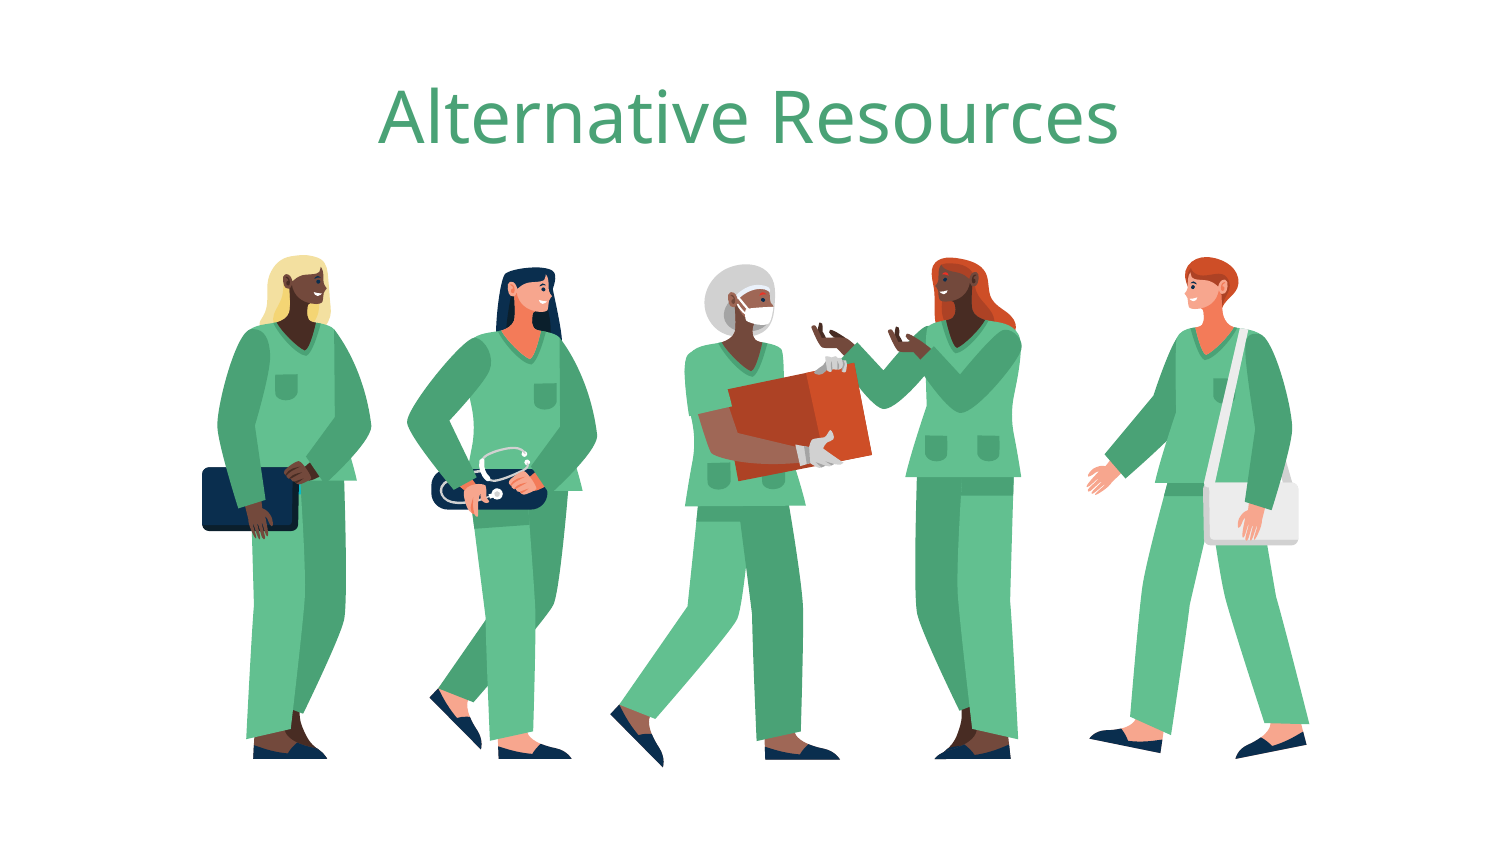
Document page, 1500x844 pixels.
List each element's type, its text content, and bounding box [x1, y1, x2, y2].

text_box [810, 257, 1034, 760]
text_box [1085, 256, 1310, 760]
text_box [405, 267, 598, 760]
title Alternative Resources [118, 88, 1382, 142]
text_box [201, 254, 372, 760]
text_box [610, 264, 873, 768]
